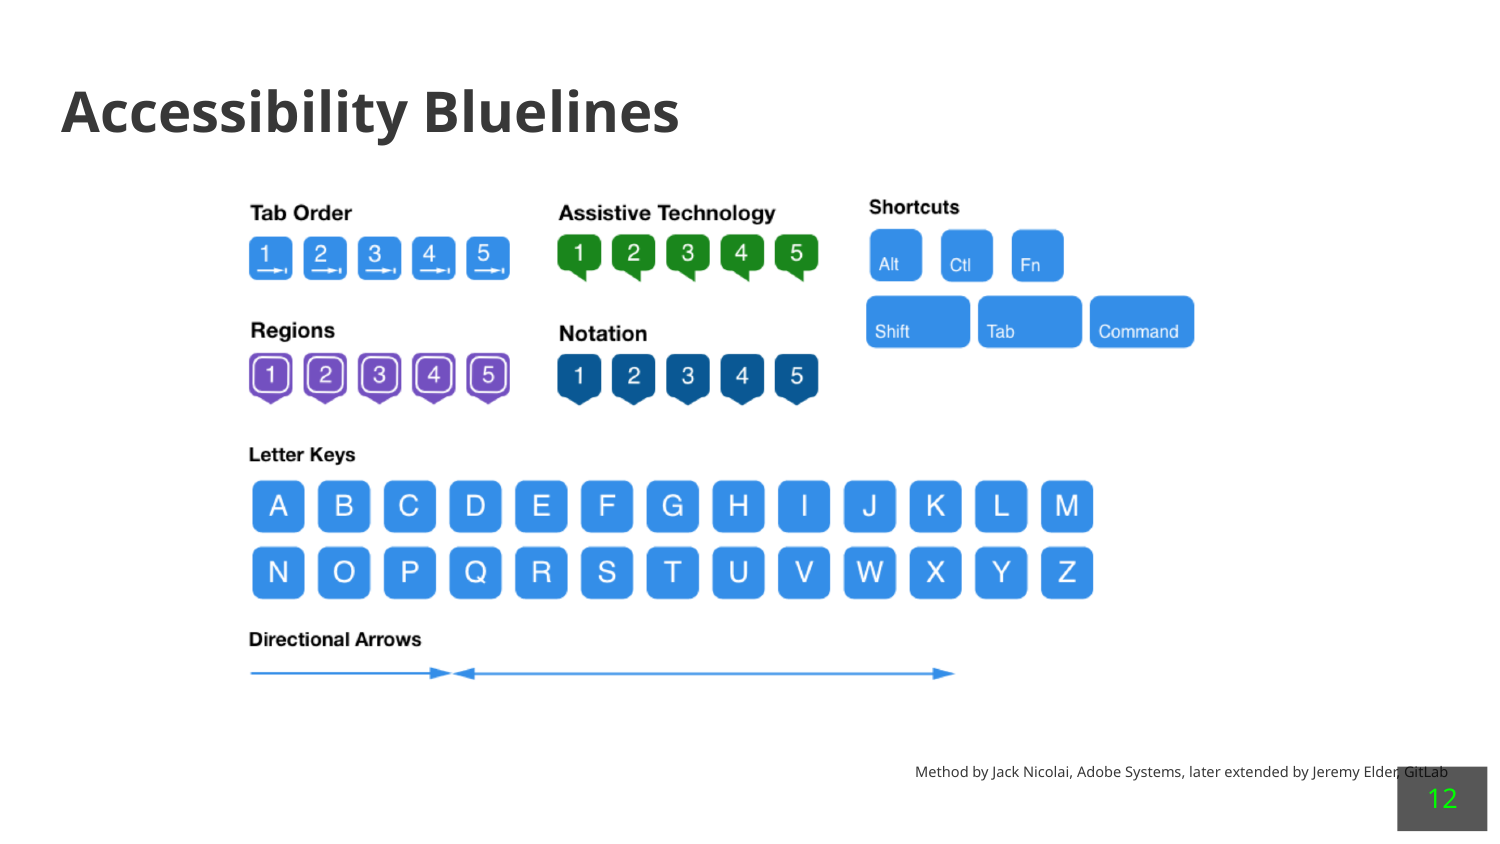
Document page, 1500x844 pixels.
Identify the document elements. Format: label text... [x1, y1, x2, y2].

title Accessibility Bluelines [46, 68, 1344, 167]
text_box Method by Jack Nicolai, Adobe Systems, later extended by Jeremy Elder, GitLab [319, 756, 1449, 786]
slide_number ‹#› [1397, 766, 1488, 832]
picture [221, 175, 1279, 716]
